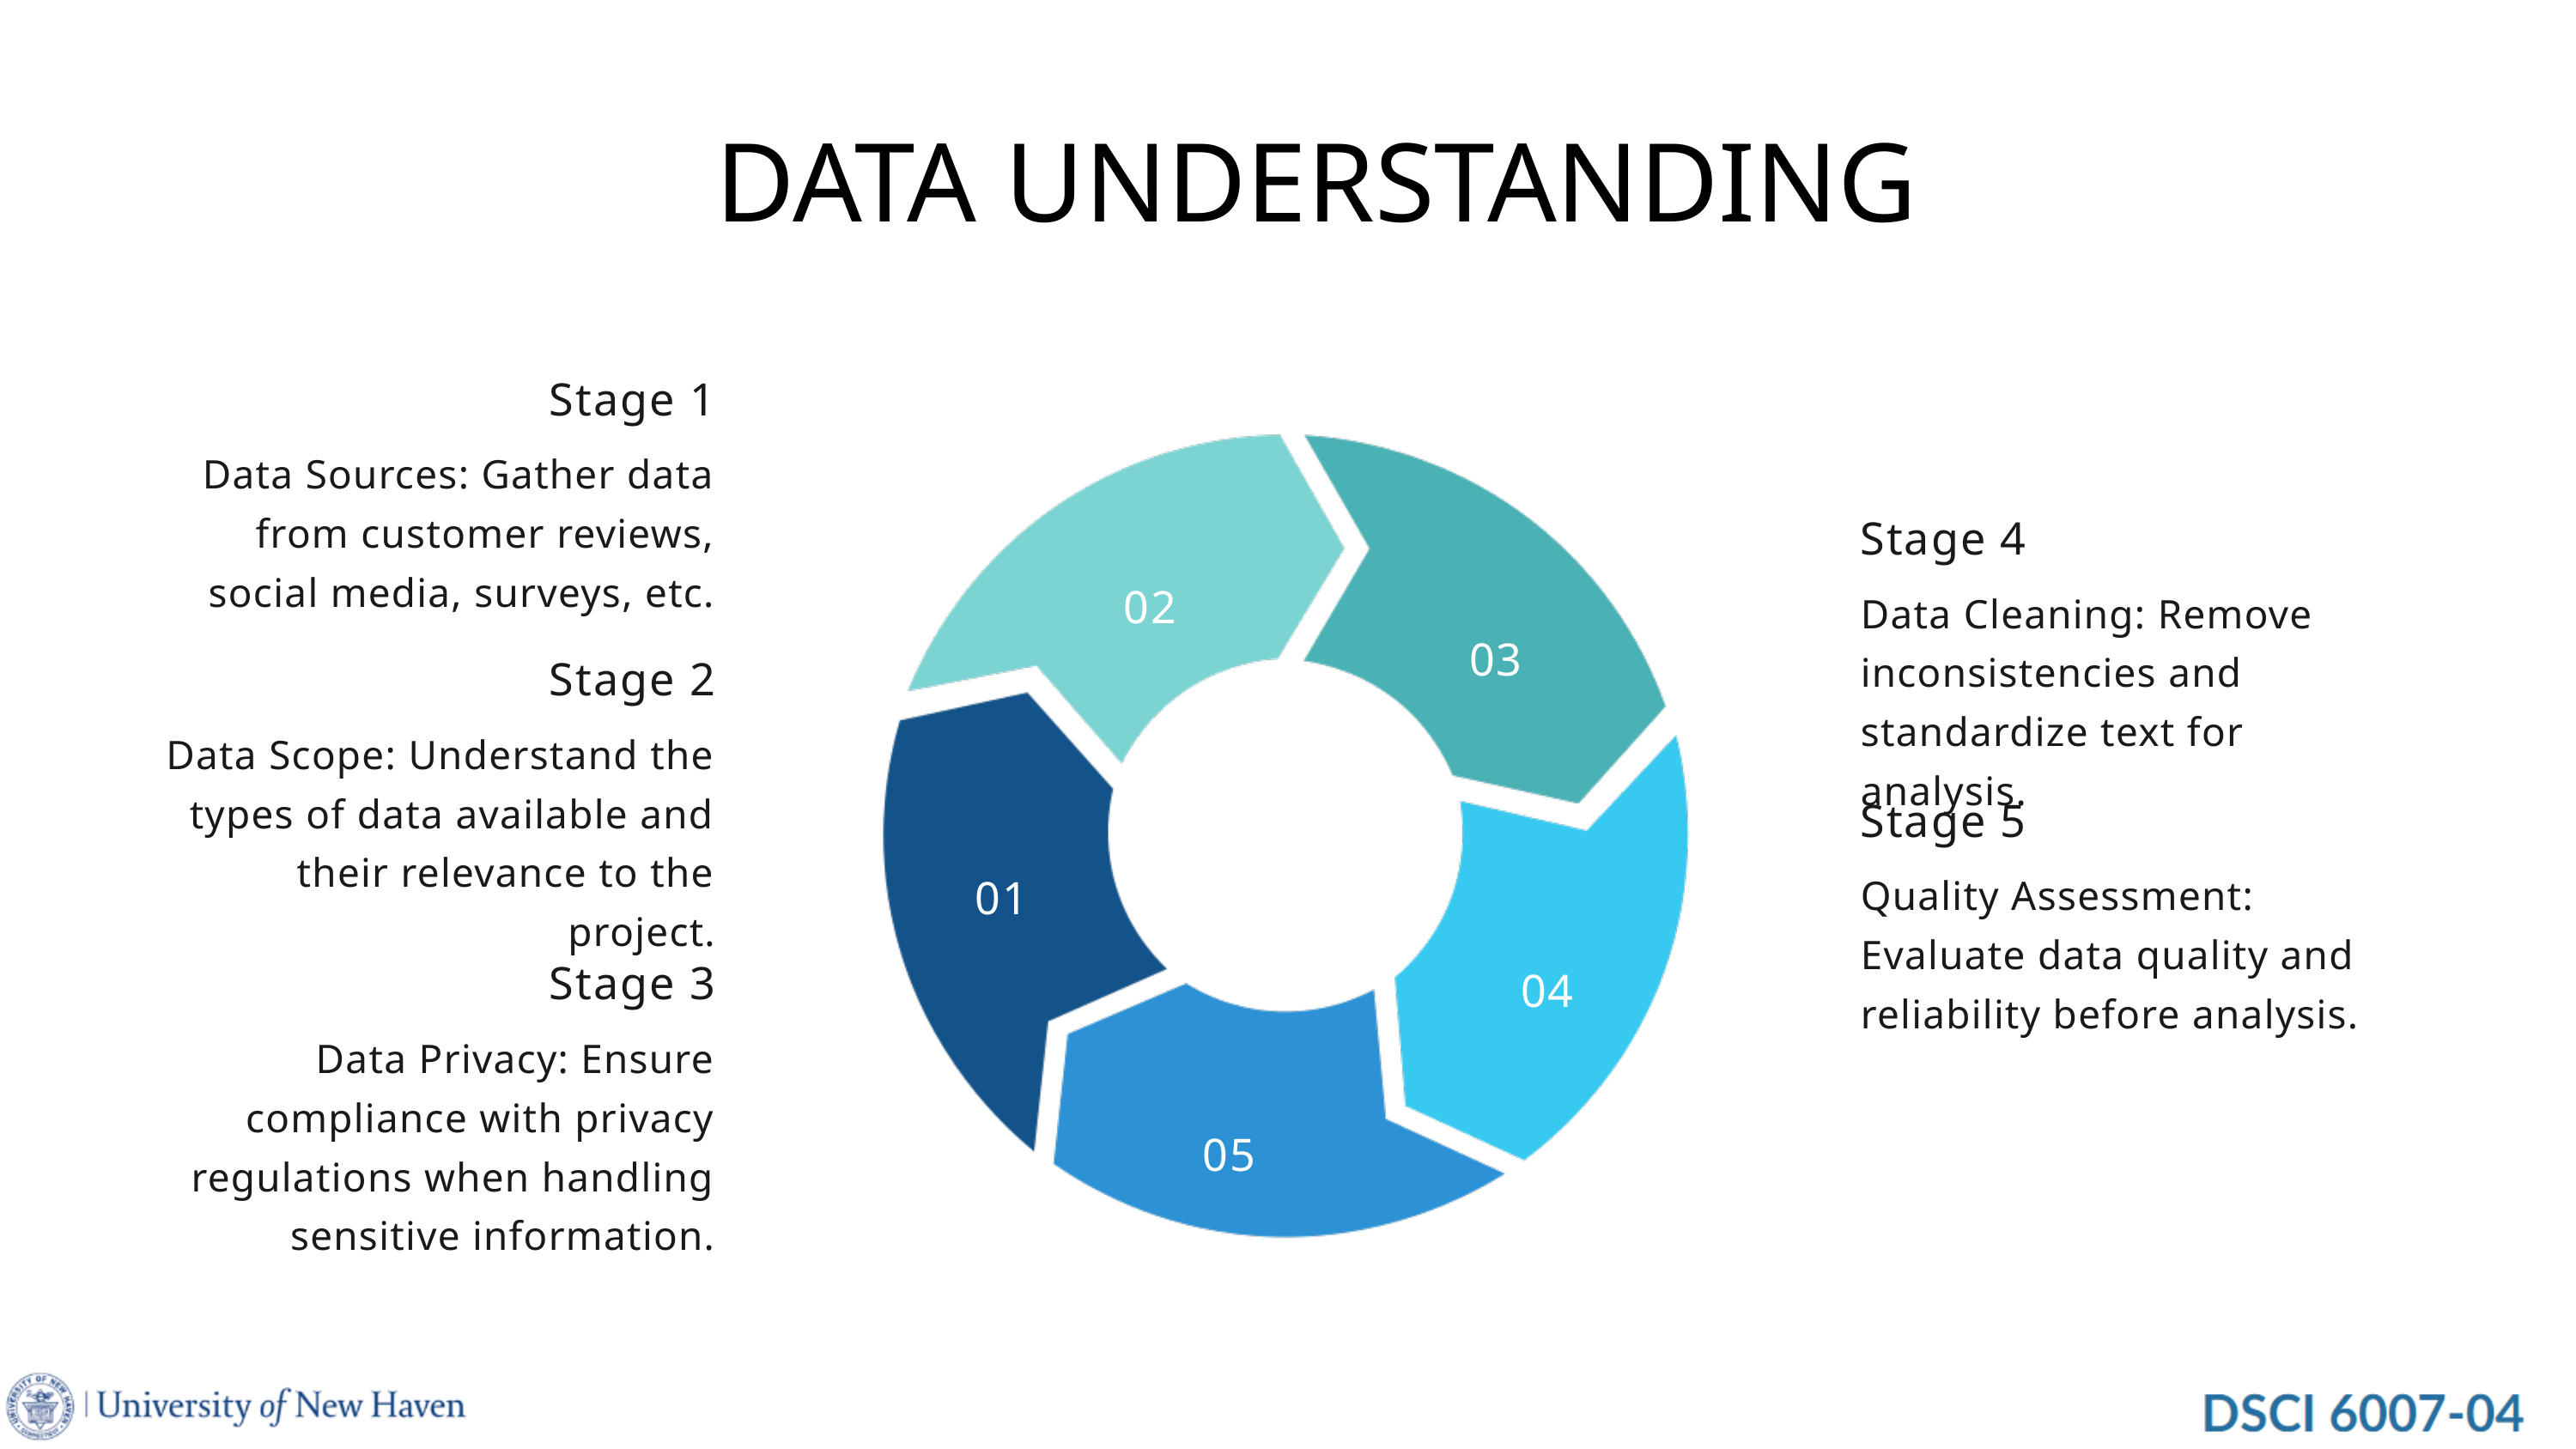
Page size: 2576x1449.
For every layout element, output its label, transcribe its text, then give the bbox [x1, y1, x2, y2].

text_box DATA UNDERSTANDING [715, 113, 2043, 245]
text_box 01 [922, 865, 1081, 925]
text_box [156, 647, 716, 886]
text_box [2163, 1367, 2576, 1449]
text_box [876, 427, 1700, 1248]
text_box 05 [1150, 1122, 1309, 1180]
text_box [0, 1361, 477, 1449]
text_box 03 [1417, 627, 1575, 685]
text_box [156, 367, 716, 606]
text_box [156, 951, 716, 1248]
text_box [1860, 506, 2420, 745]
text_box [1860, 788, 2420, 1028]
text_box 04 [1468, 958, 1626, 1016]
text_box 02 [1071, 574, 1230, 633]
